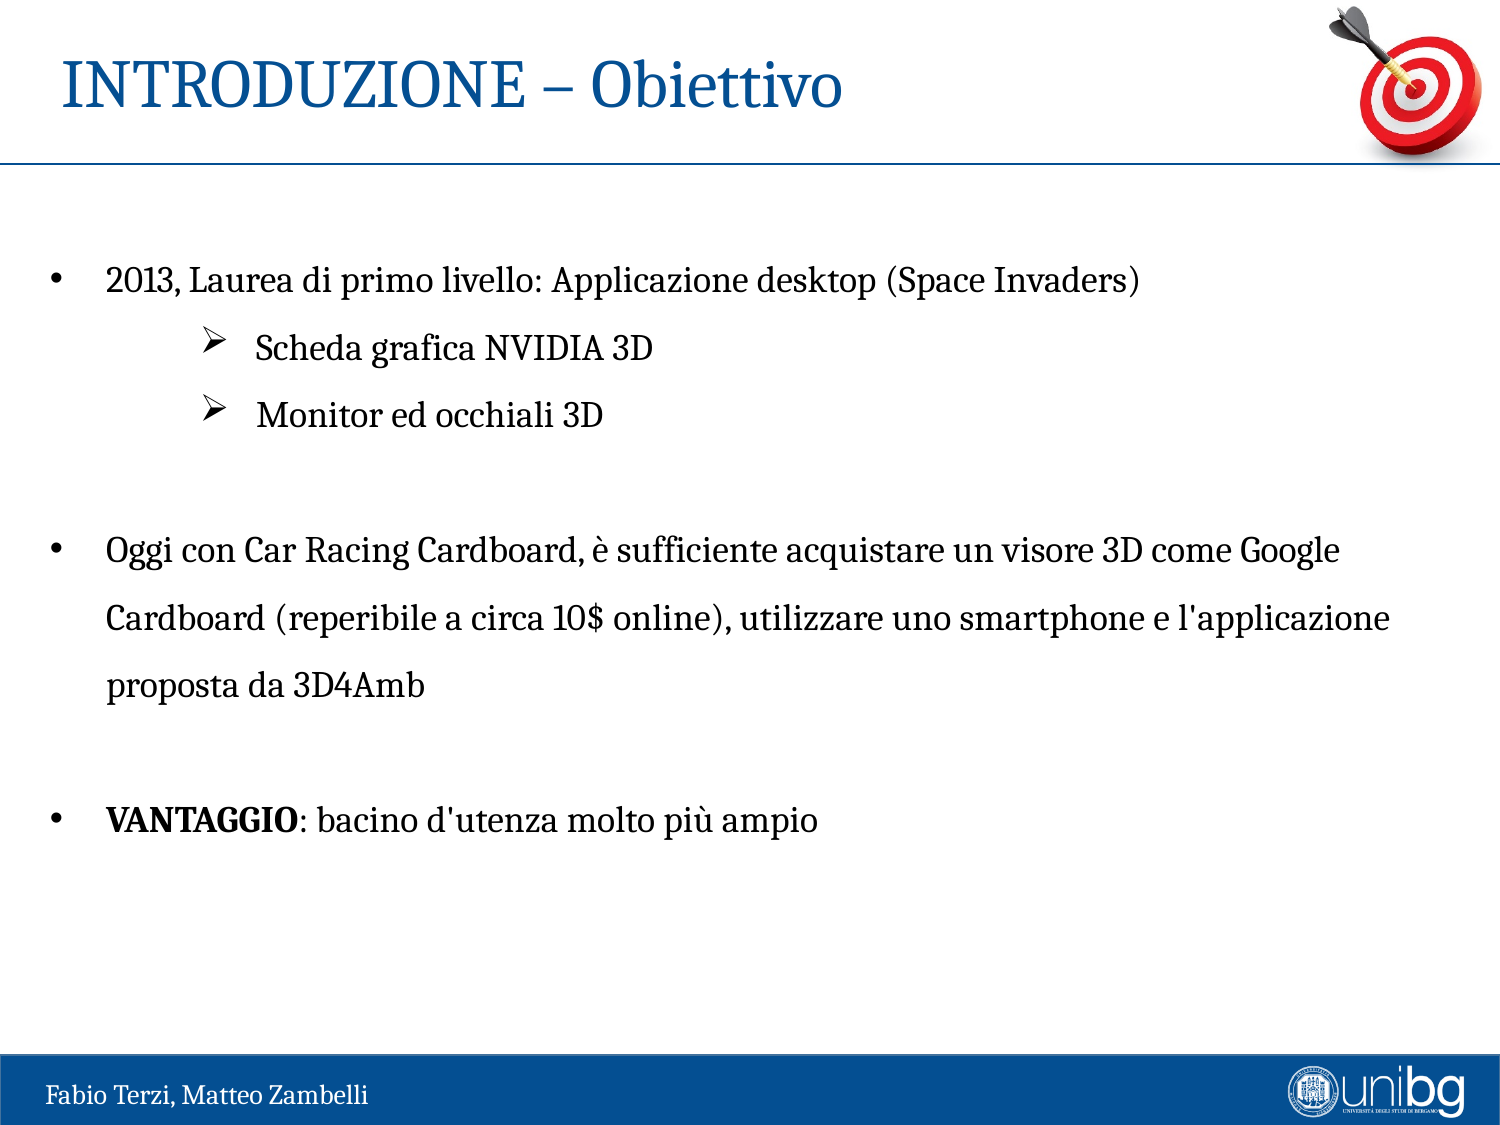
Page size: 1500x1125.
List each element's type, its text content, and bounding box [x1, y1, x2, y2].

text_box [0, 1054, 1500, 1125]
text_box Fabio Terzi, Matteo Zambelli [30, 1069, 384, 1118]
text_box 2013, Laurea di primo livello: Applicazione desktop (Space Invaders) Scheda grafica NVIDIA 3D Monitor ed occhiali 3D Oggi con Car Racing Cardboard, è sufficiente acquistare un visore 3D come Google Cardboard (reperibile a circa 10$ online), utilizzare uno smartphone e l'applicazione proposta da 3D4Amb VANTAGGIO: bacino d'utenza molto più ampio [35, 225, 1465, 983]
picture [1329, 165, 1497, 174]
text_box INTRODUZIONE – Obiettivo [46, 31, 1329, 129]
picture [1286, 1062, 1465, 1122]
picture [1329, 6, 1497, 163]
